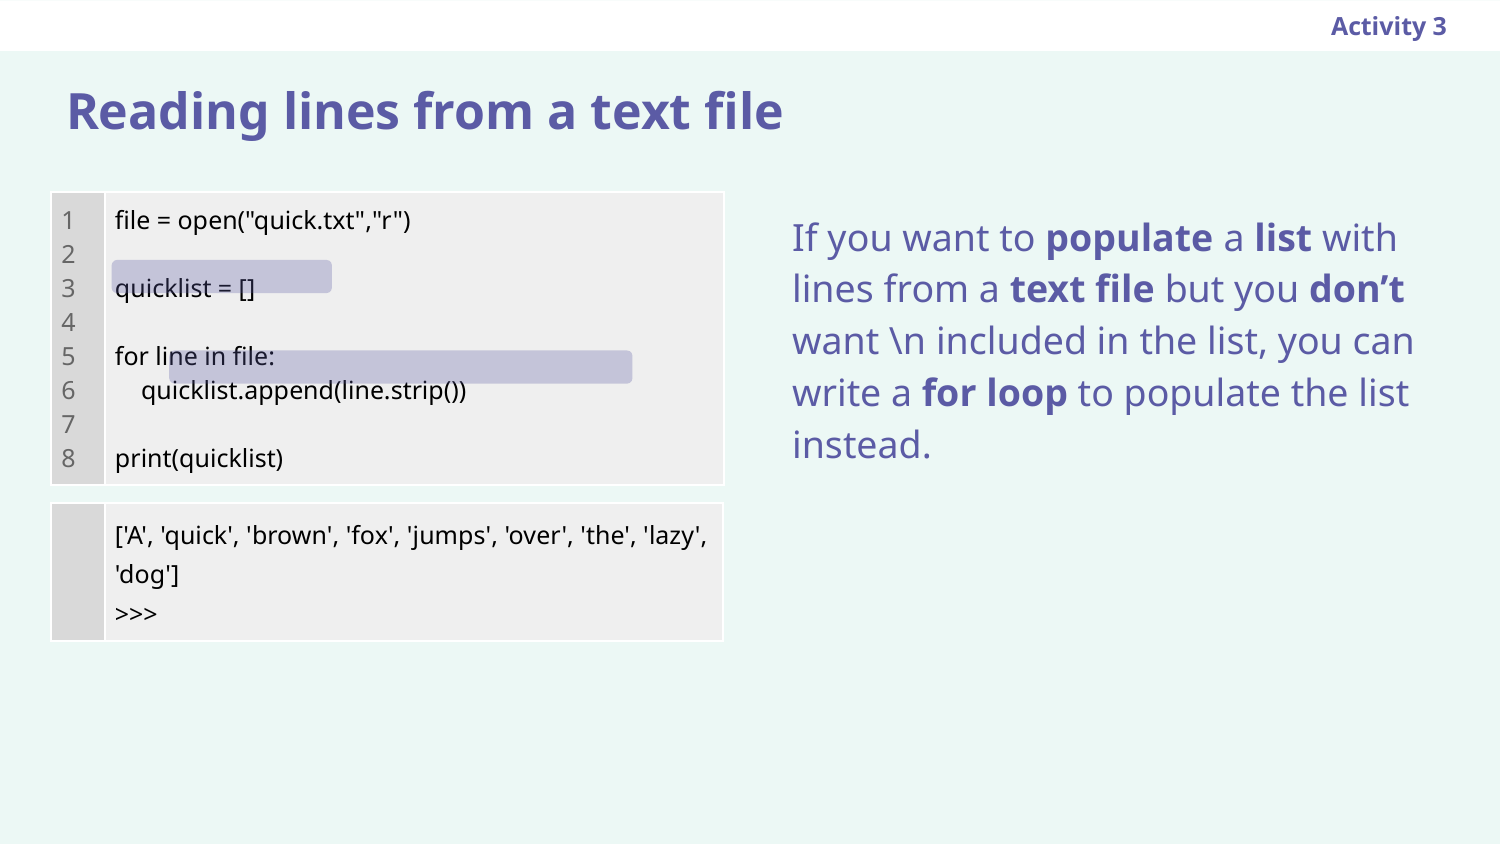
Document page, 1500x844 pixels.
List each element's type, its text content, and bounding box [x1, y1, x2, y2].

table_header file = open("quick.txt","r") quicklist = [] for line in file: quicklist.append(line.strip()) print(quicklist) [106, 193, 723, 484]
text_box [169, 350, 633, 384]
subtitle Activity 3 [862, 0, 1448, 52]
table_header ['A', 'quick', 'brown', 'fox', 'jumps', 'over', 'the', 'lazy', 'dog'] >>> [106, 504, 722, 640]
text_box [111, 259, 332, 294]
table_header [52, 504, 104, 640]
list If you want to populate a list with lines from a text file but you don’t want \n included in the list, you can write a for loop to populate the list instead. [776, 191, 1449, 793]
table_header 1 2 3 4 5 6 7 8 [52, 193, 104, 484]
title Reading lines from a text file [51, 52, 1449, 167]
